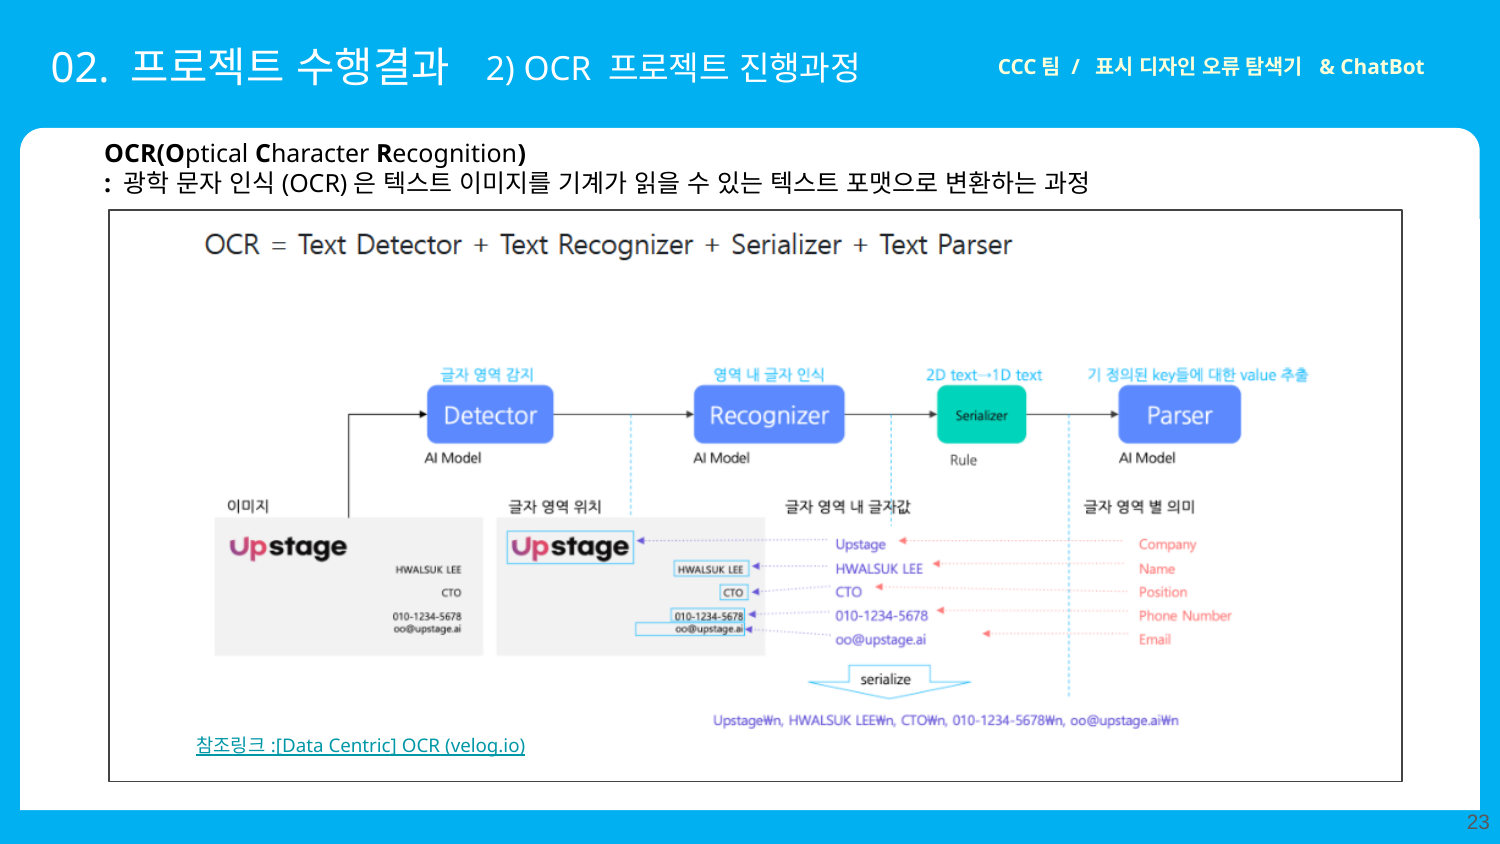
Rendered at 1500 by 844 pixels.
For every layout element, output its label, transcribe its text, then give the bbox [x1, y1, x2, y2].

picture [161, 217, 1371, 766]
text_box [107, 208, 1404, 784]
text_box 2) OCR 프로젝트 진행과정 [471, 39, 877, 94]
text_box 02. 프로젝트 수행결과 [35, 33, 466, 99]
text_box OCR(Optical Character Recognition) : 광학 문자 인식(OCR)은 텍스트 이미지를 기계가 읽을 수 있는 텍스트 포맷으로 변환하는 과정 [89, 129, 1113, 205]
text_box CCC팀 / 표시 디자인 오류 탐색기 & ChatBot [983, 46, 1456, 87]
